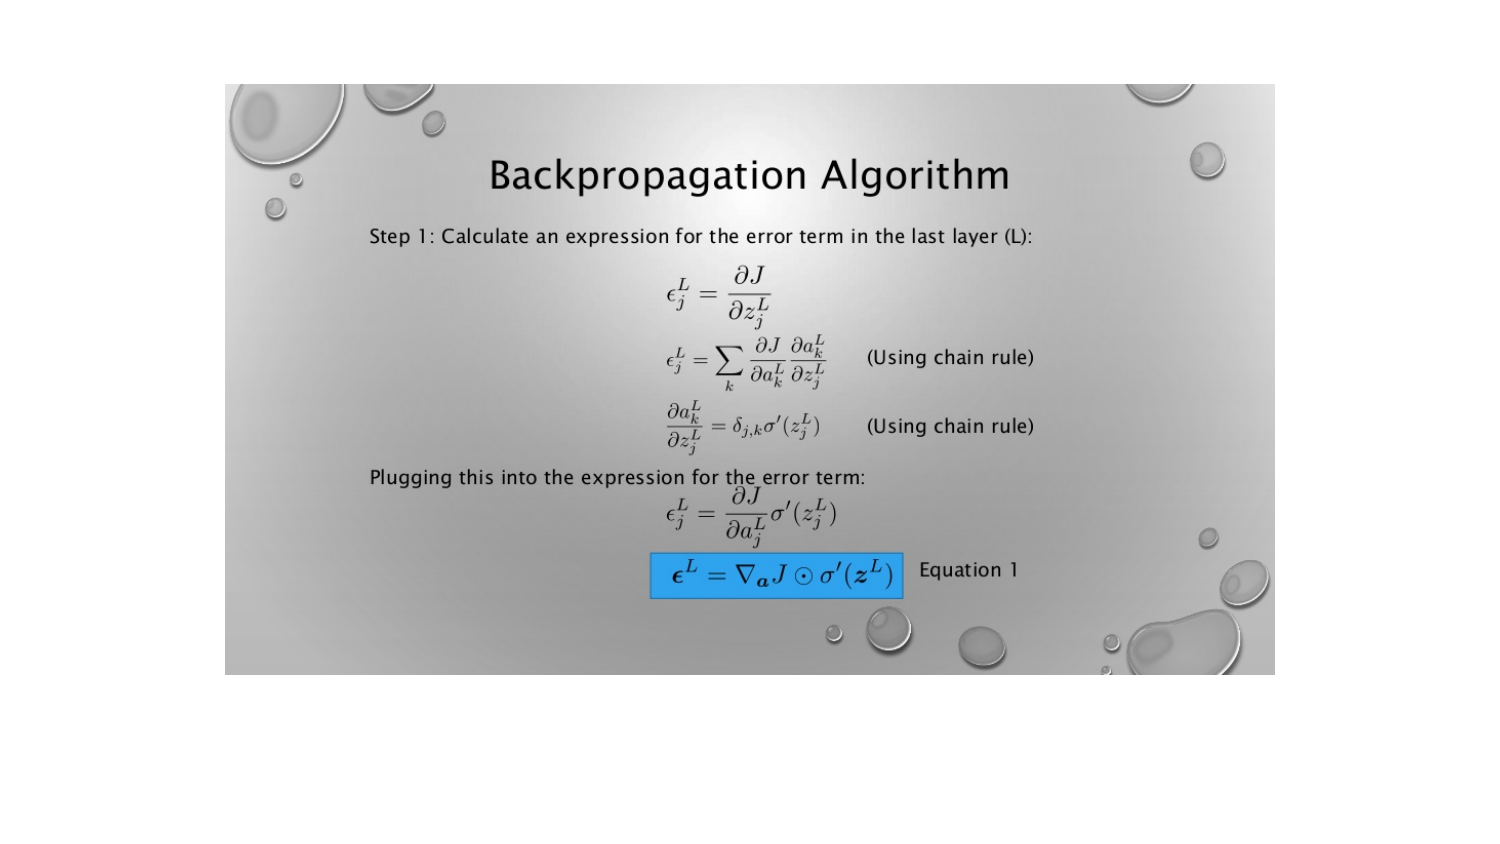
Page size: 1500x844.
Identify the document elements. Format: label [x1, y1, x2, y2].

picture [224, 84, 1276, 676]
